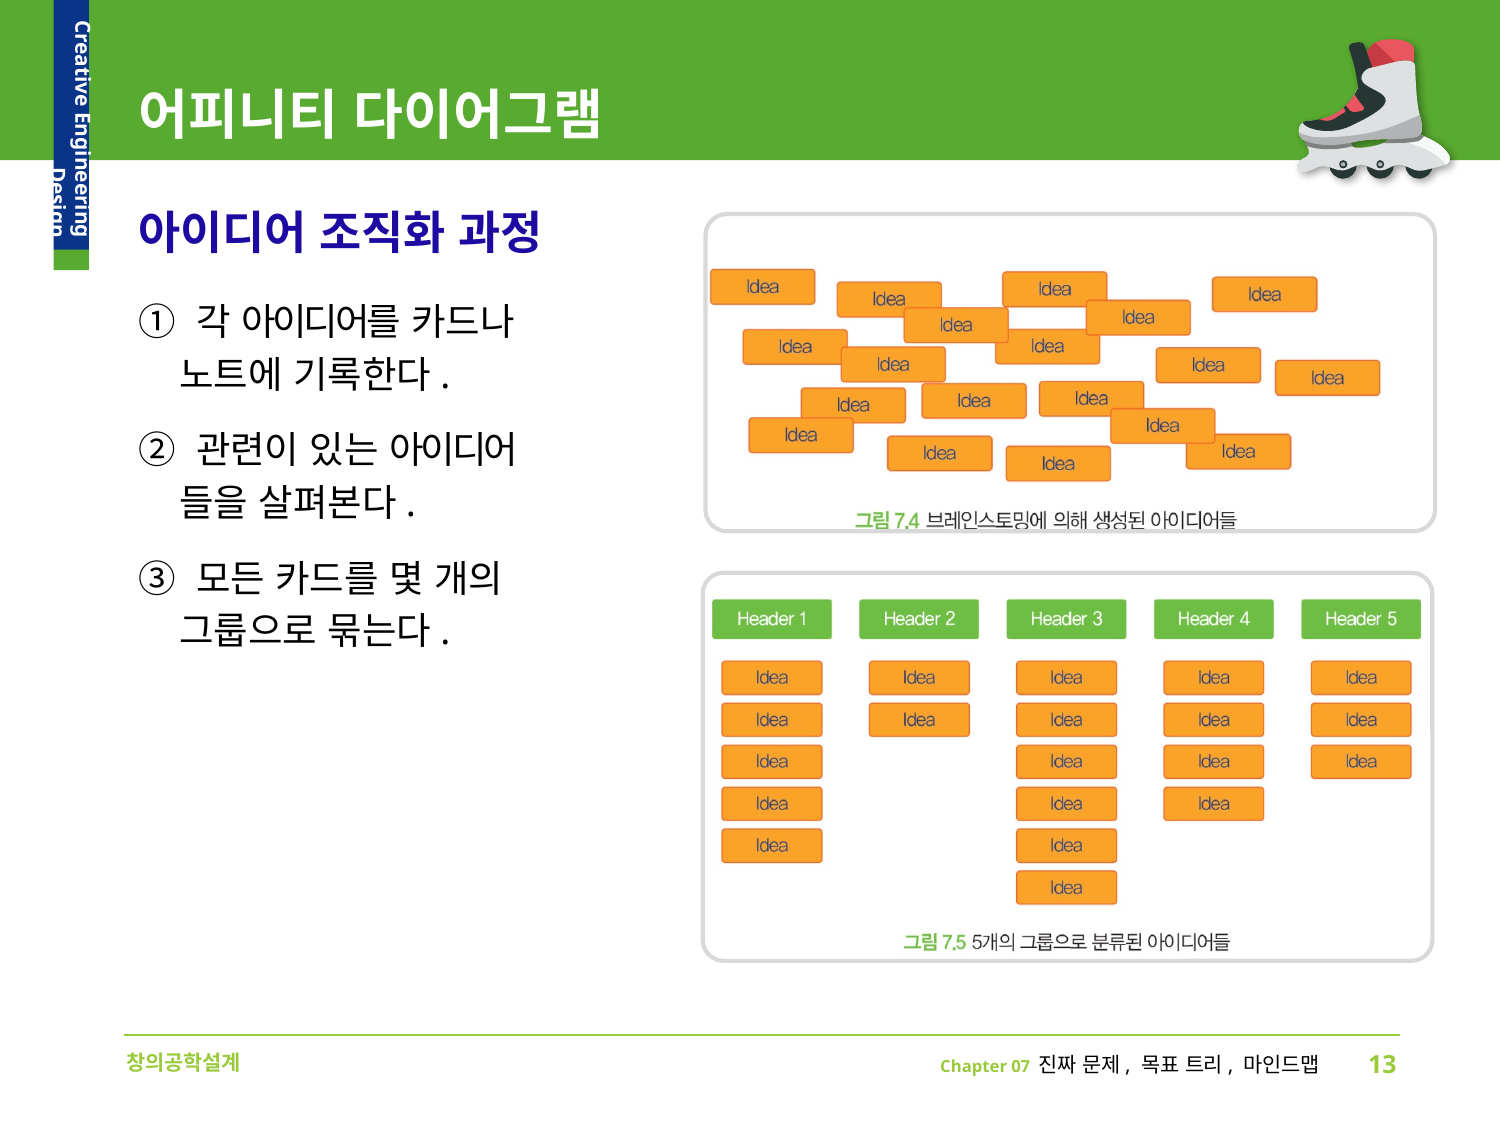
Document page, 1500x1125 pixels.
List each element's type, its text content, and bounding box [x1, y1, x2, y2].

picture [679, 234, 1422, 554]
picture [679, 573, 1444, 965]
title 어피니티 다이어그램 [123, 66, 1400, 159]
text_box [703, 211, 1438, 530]
list 아이디어 조직화 과정 [123, 196, 1400, 290]
list ① 각 아이디어를 카드나 노트에 기록한다. ② 관련이 있는 아이디어 들을 살펴본다. ③ 모든 카드를 몇 개의 그룹으로 묶는다. [123, 290, 1400, 882]
